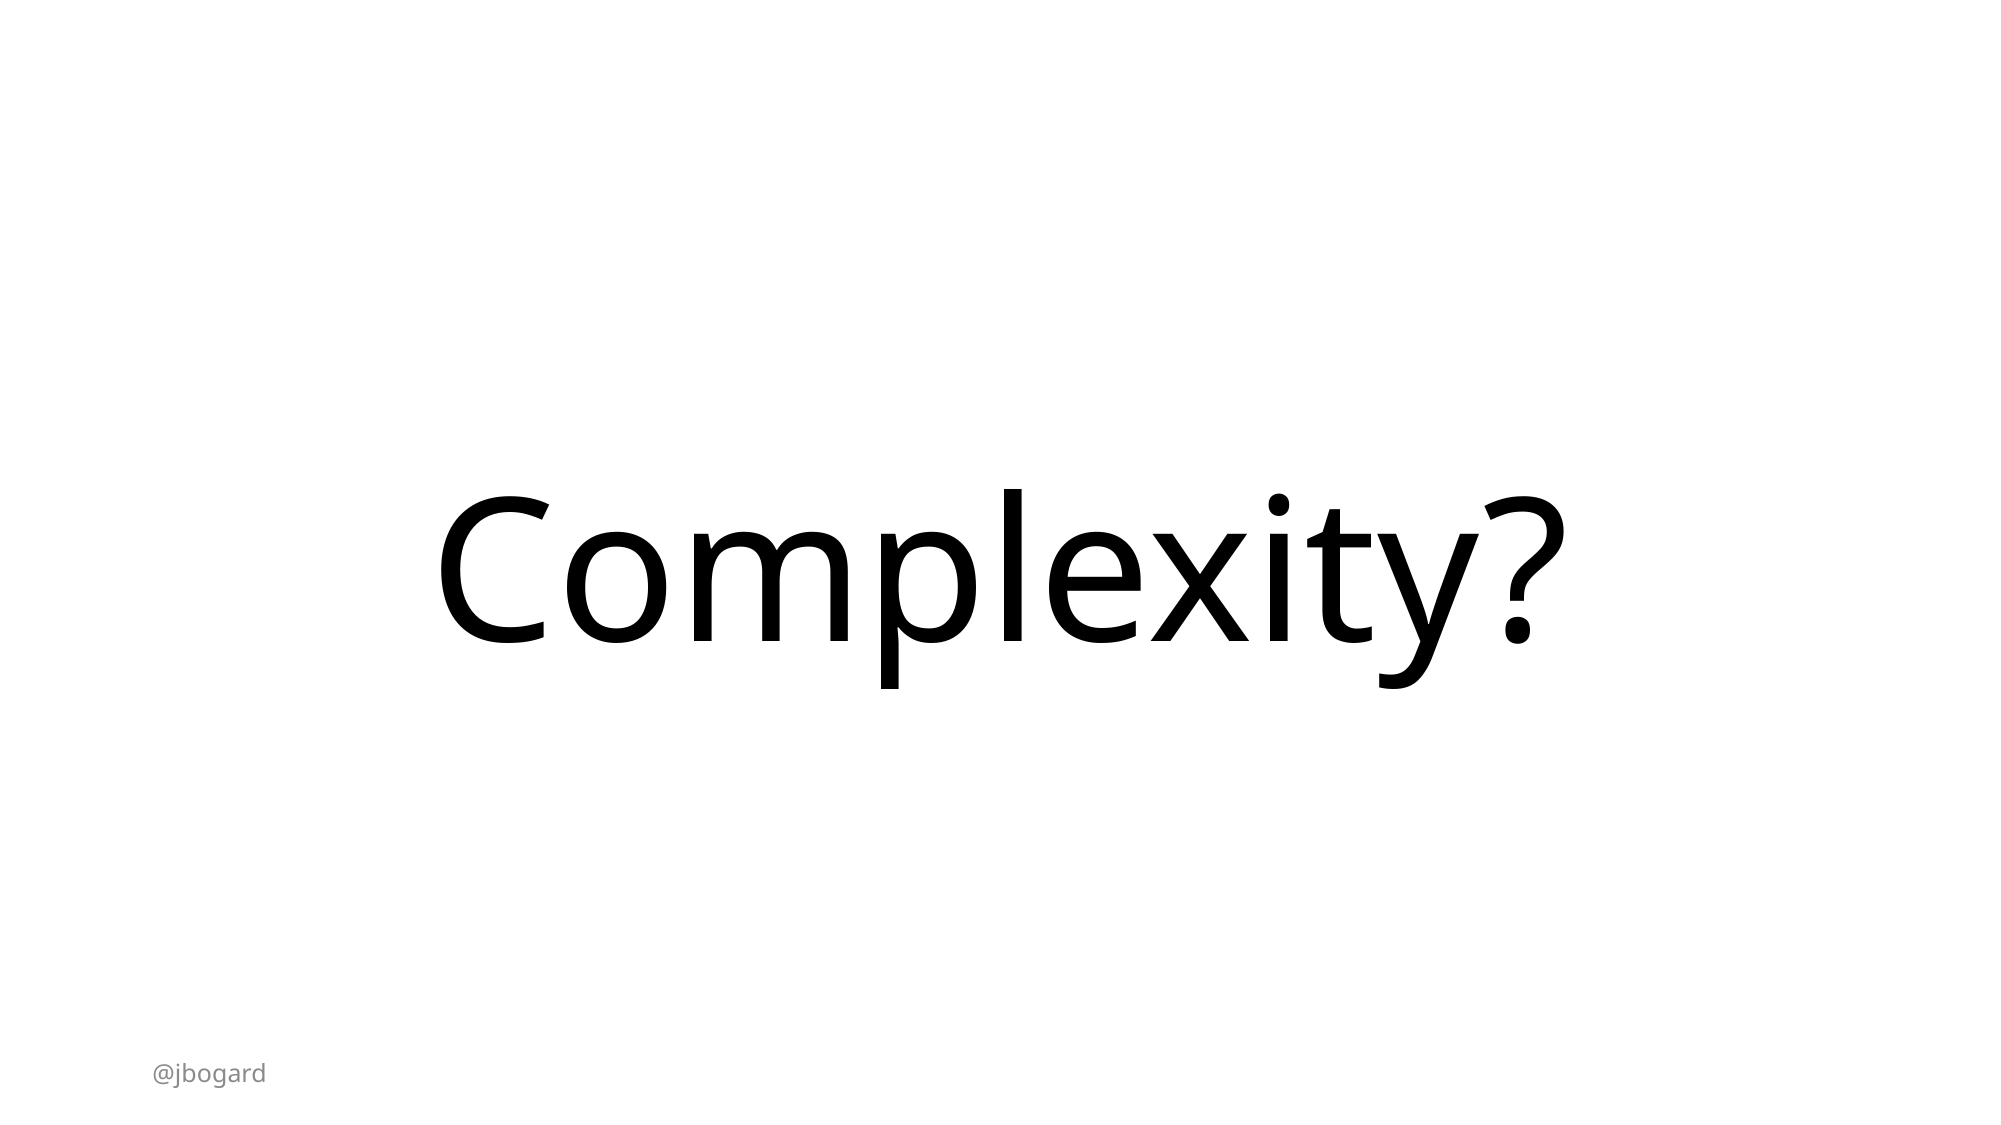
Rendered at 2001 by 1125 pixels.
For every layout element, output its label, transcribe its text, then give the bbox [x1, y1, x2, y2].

slide_number @jbogard [137, 1042, 588, 1103]
text_box Complexity? [301, 433, 1699, 689]
